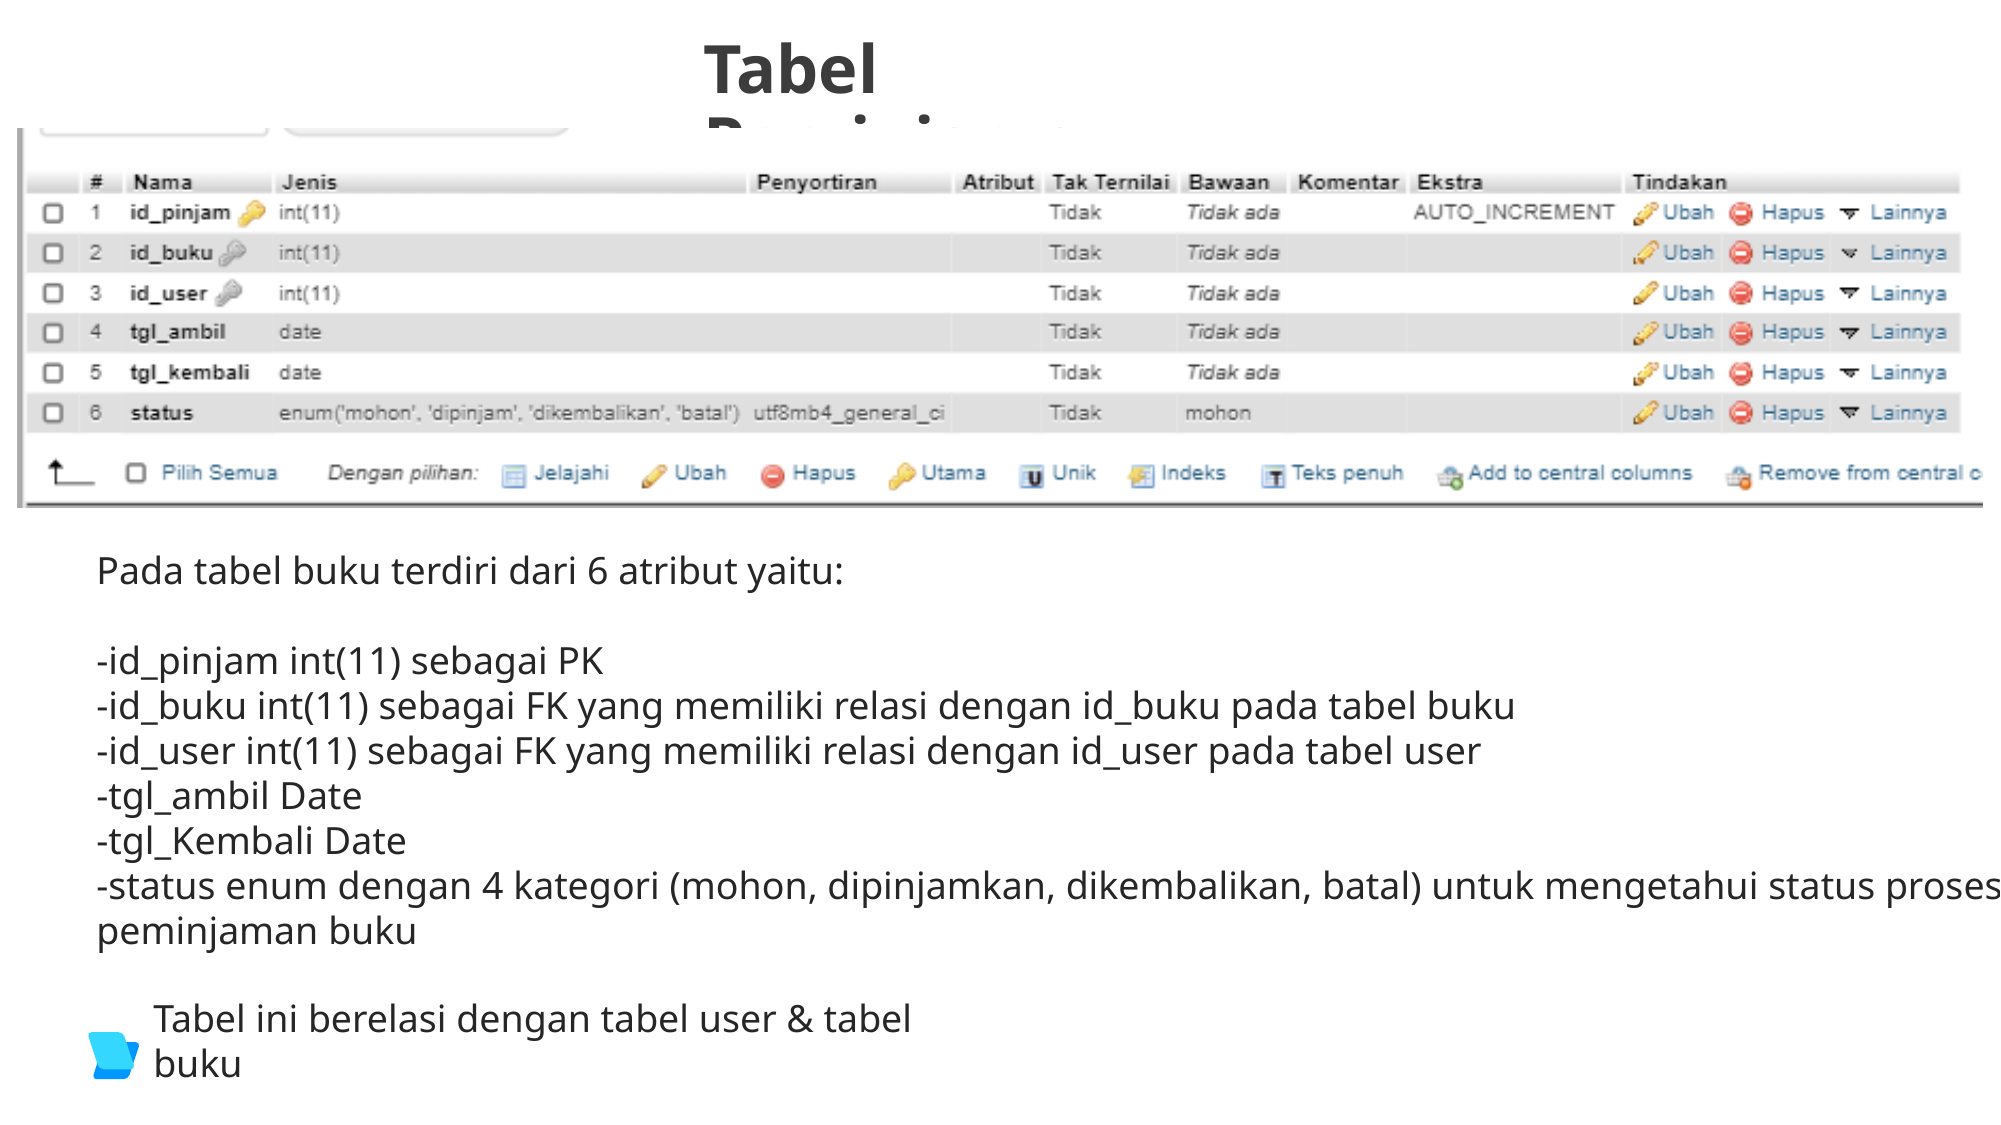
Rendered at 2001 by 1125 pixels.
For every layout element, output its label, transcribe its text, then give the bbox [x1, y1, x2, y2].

list Tabel Peminjaman [688, 28, 1312, 122]
picture [17, 128, 1983, 508]
text_box Pada tabel buku terdiri dari 6 atribut yaitu: -id_pinjam int(11) sebagai PK -id_buku int(11) sebagai FK yang memiliki relasi dengan id_buku pada tabel buku -id_user int(11) sebagai FK yang memiliki relasi dengan id_user pada tabel user -tgl_ambil Date -tgl_Kembali Date -status enum dengan 4 kategori (mohon, dipinjamkan, dikembalikan, batal) untuk mengetahui status proses peminjaman buku [81, 539, 2000, 1004]
text_box Tabel ini berelasi dengan tabel user & tabel buku [138, 942, 982, 1093]
